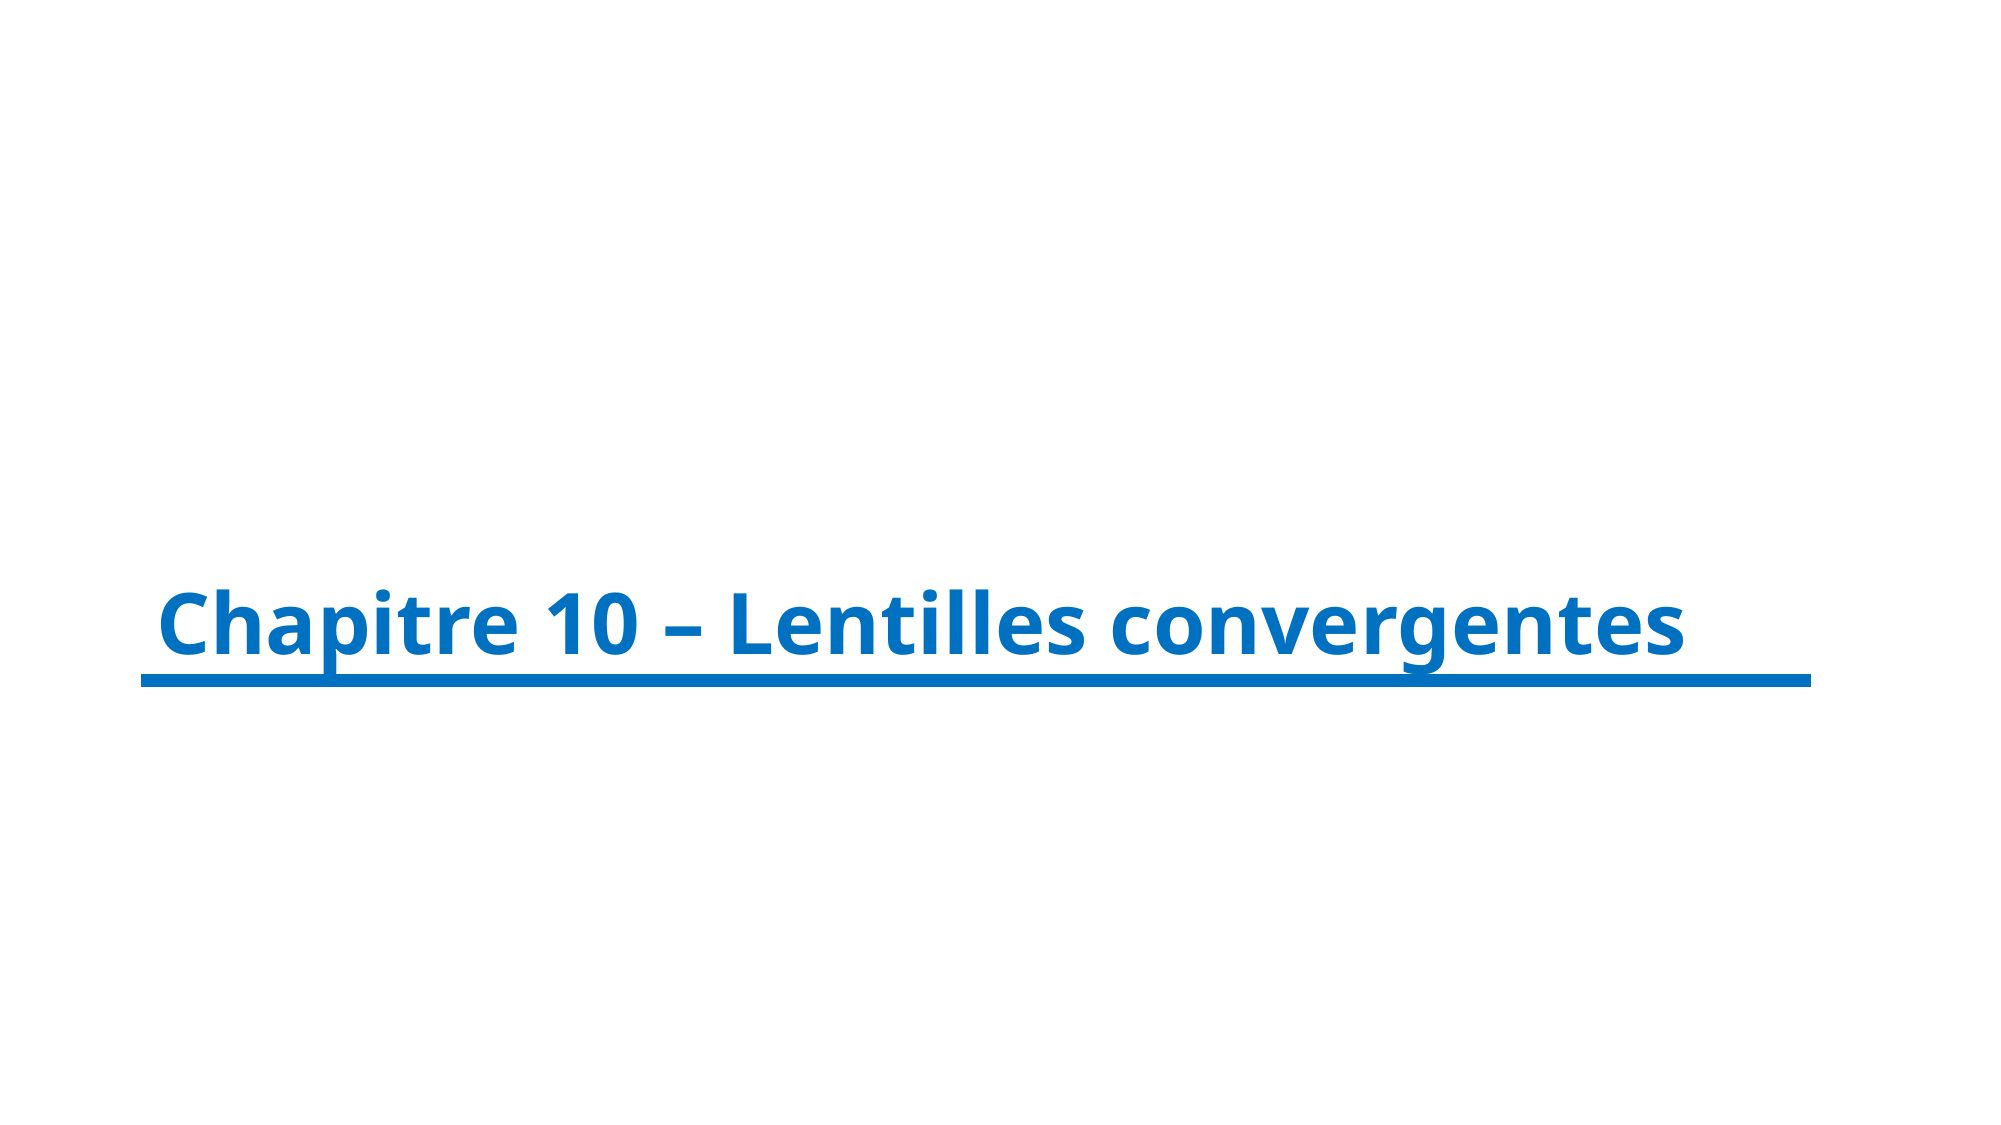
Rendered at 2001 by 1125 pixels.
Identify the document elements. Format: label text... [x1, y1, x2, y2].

title Chapitre 10 – Lentilles convergentes [141, 501, 1812, 680]
